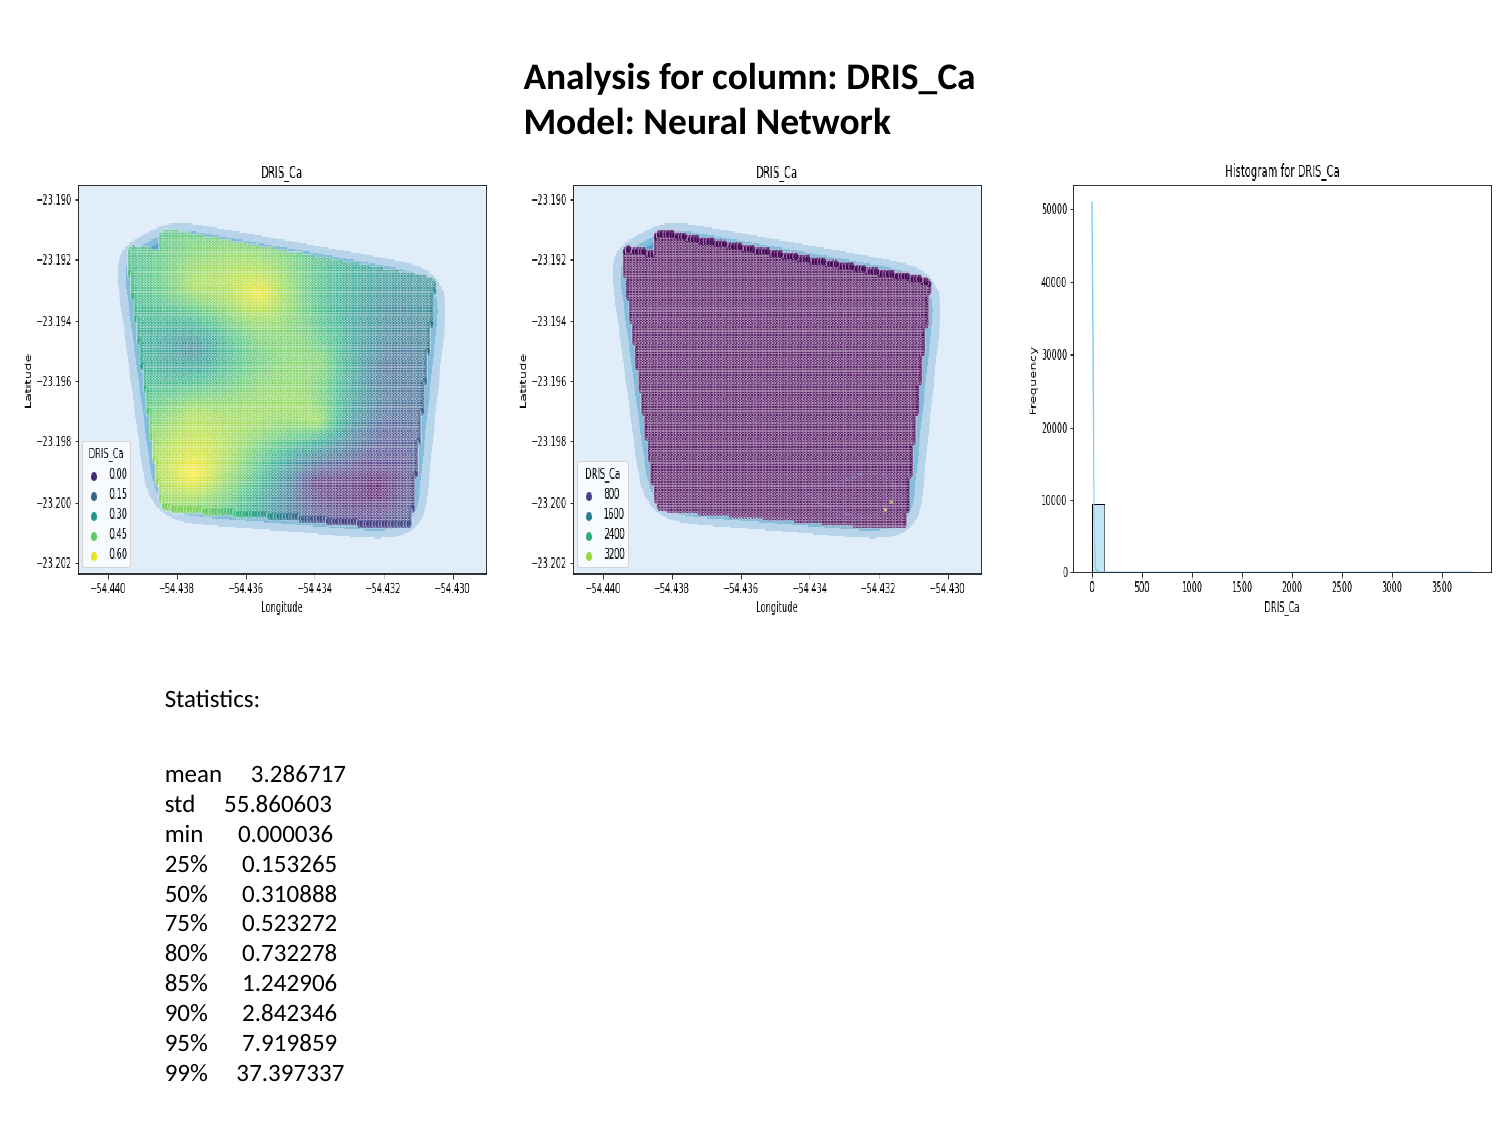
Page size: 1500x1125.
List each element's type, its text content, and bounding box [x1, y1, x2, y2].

picture [1019, 149, 1500, 631]
text_box Analysis for column: DRIS_Ca Model: Neural Network [508, 0, 992, 149]
picture [509, 149, 991, 631]
text_box Statistics: mean 3.286717 std 55.860603 min 0.000036 25% 0.153265 50% 0.310888 75% 0.523272 80% 0.732278 85% 1.242906 90% 2.842346 95% 7.919859 99% 37.397337 [149, 674, 1500, 1094]
picture [14, 149, 496, 631]
